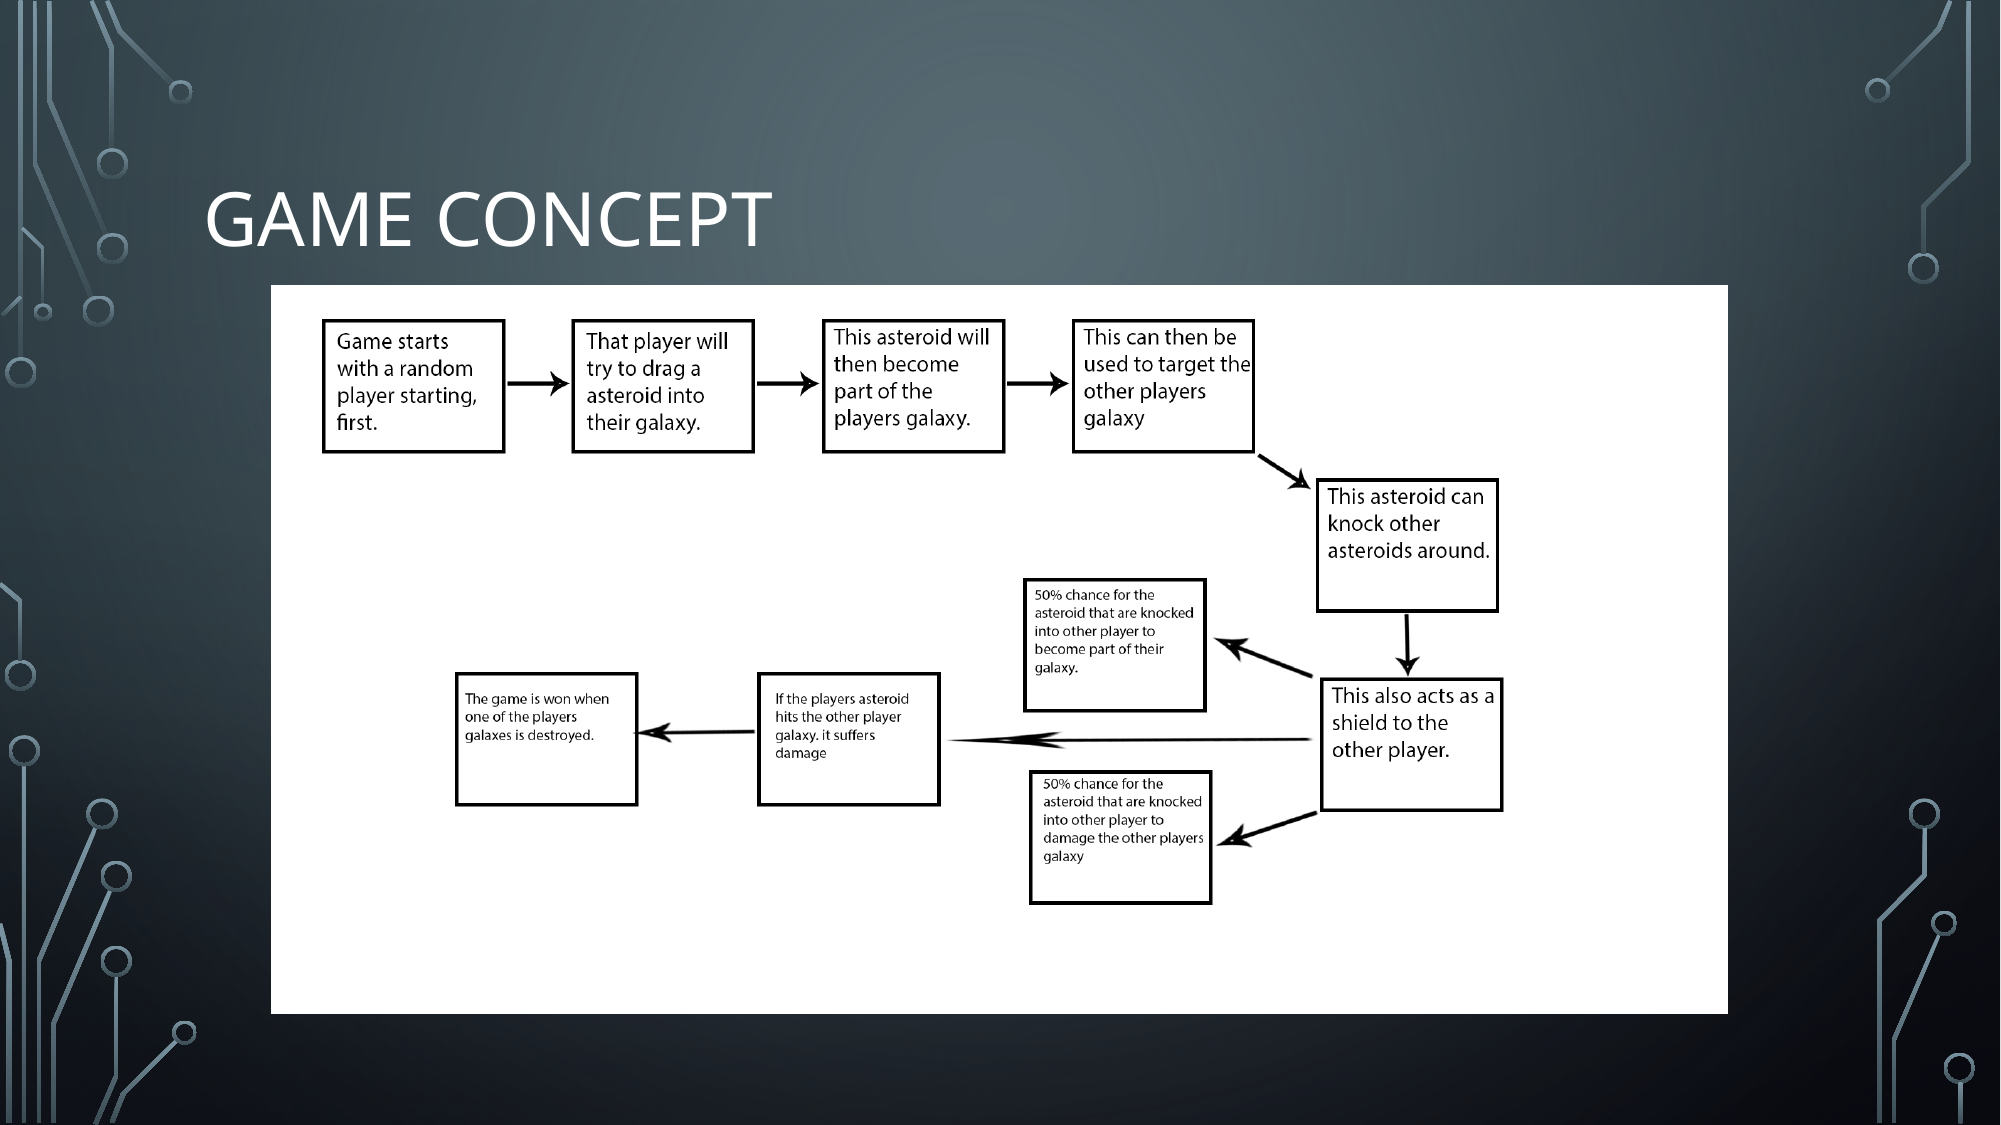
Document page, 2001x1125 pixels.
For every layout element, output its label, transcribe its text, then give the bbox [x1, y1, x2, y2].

title game concept [188, 101, 1814, 344]
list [271, 285, 1728, 1014]
